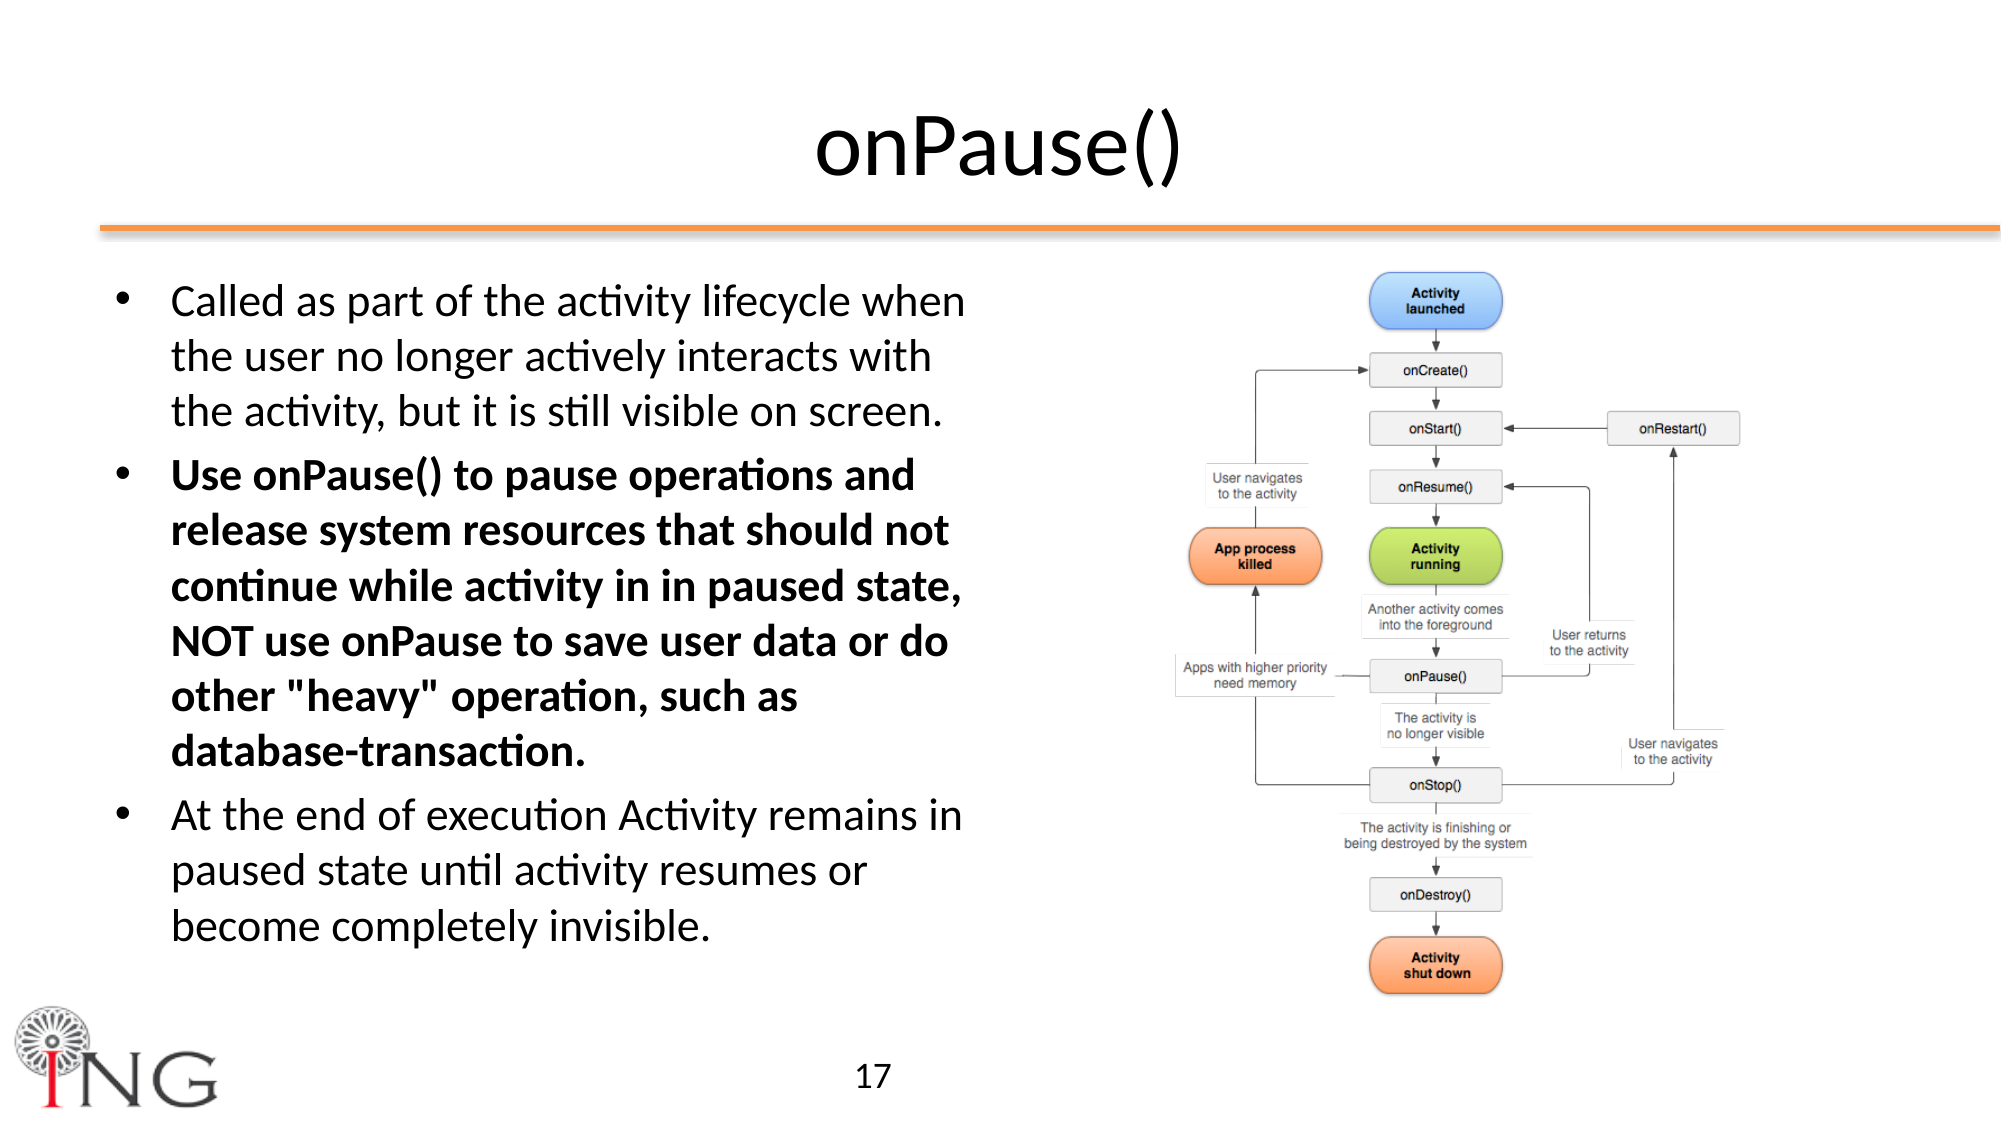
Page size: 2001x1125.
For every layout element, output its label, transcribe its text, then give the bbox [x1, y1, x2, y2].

list Called as part of the activity lifecycle when the user no longer actively interacts with the activity, but it is still visible on screen. Use onPause() to pause operations and release system resources that should not continue while activity in in paused state, NOT use onPause to save user data or do other "heavy" operation, such as database-transaction. At the end of execution Activity remains in paused state until activity resumes or become completely invisible. [99, 262, 984, 1005]
picture [0, 987, 244, 1125]
title onPause() [99, 45, 1900, 233]
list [1170, 262, 1746, 1006]
slide_number 17 [839, 1043, 1900, 1104]
